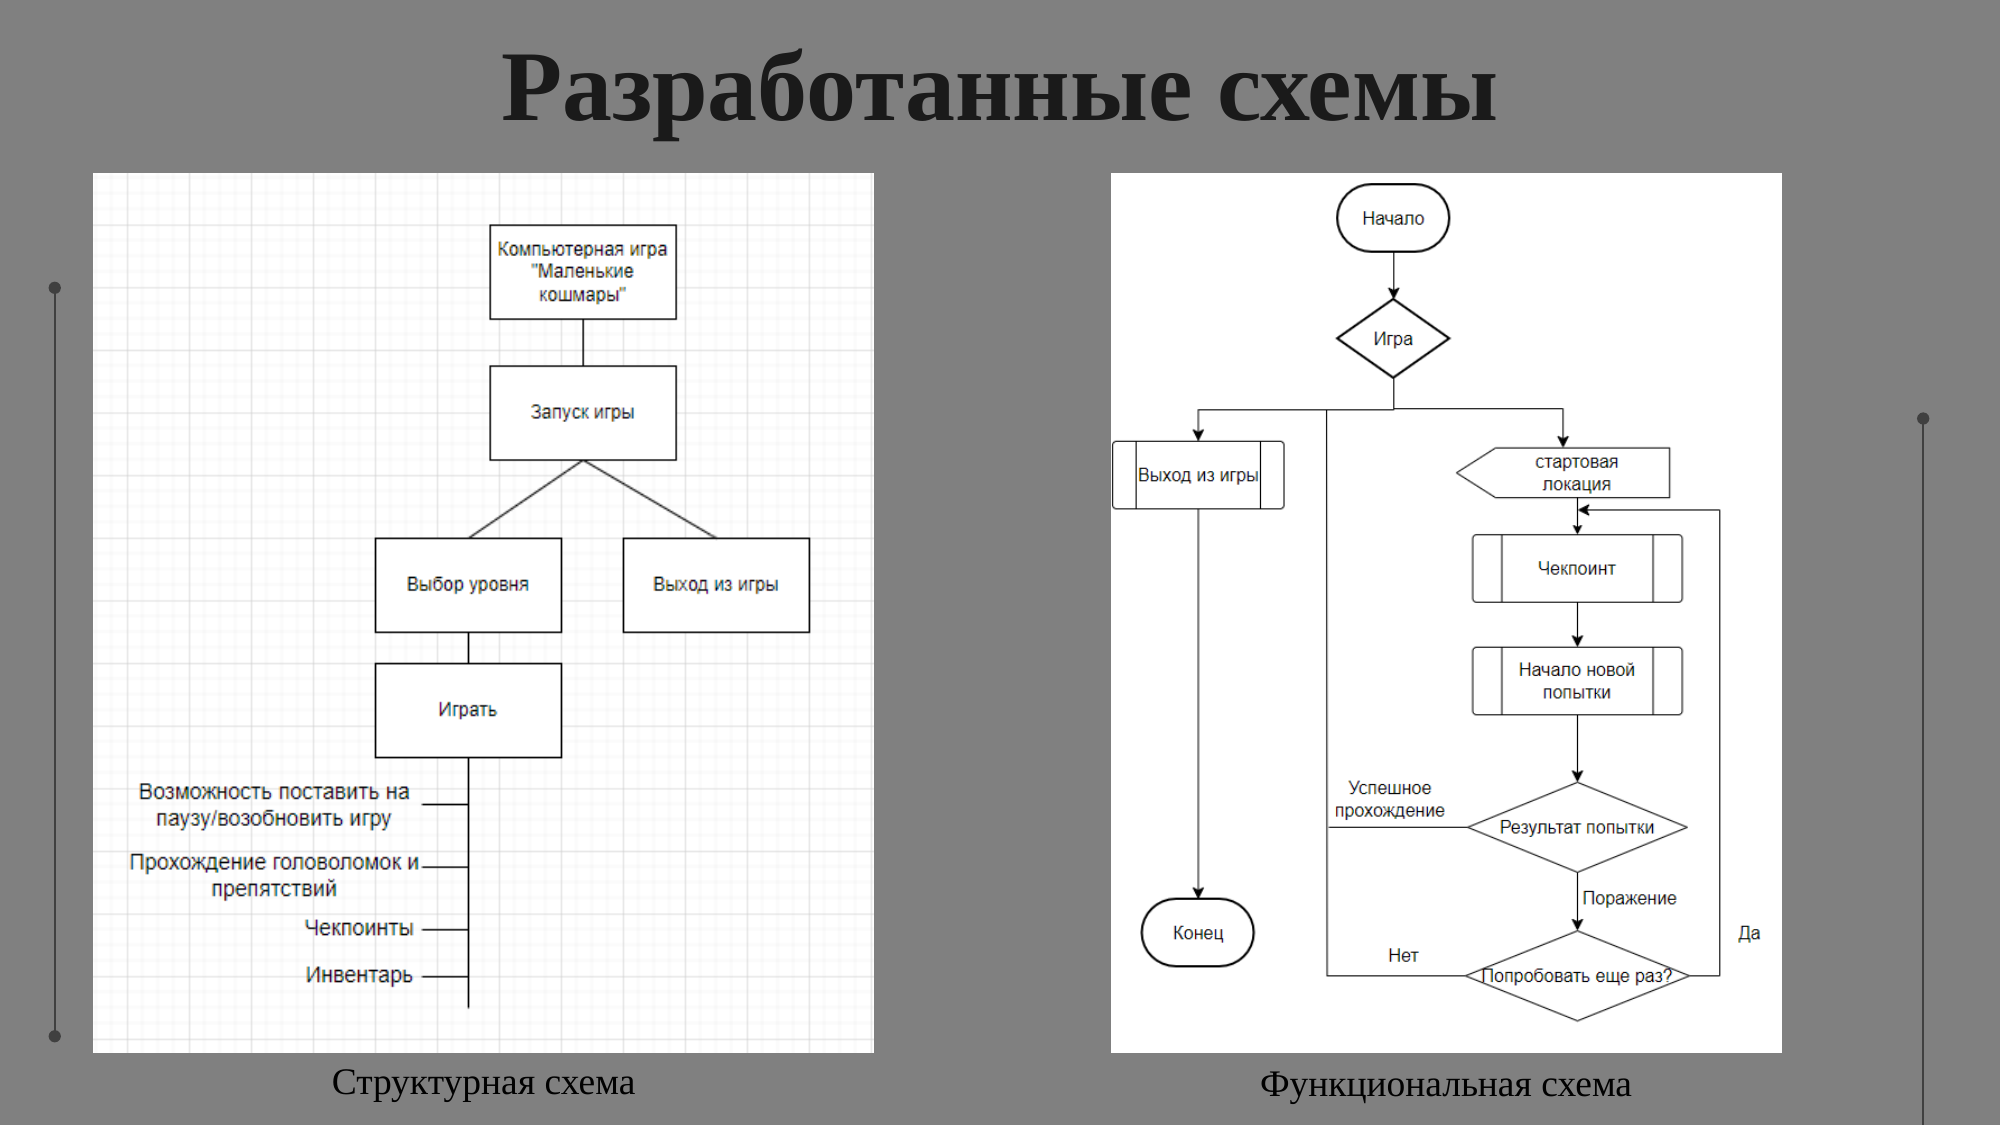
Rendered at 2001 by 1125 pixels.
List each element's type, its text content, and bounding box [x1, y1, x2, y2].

picture [93, 173, 874, 1053]
title Разработанные схемы [93, 25, 1907, 152]
text_box Функциональная схема [1238, 1053, 1655, 1112]
picture [1111, 173, 1782, 1053]
text_box Структурная схема [275, 1053, 692, 1109]
